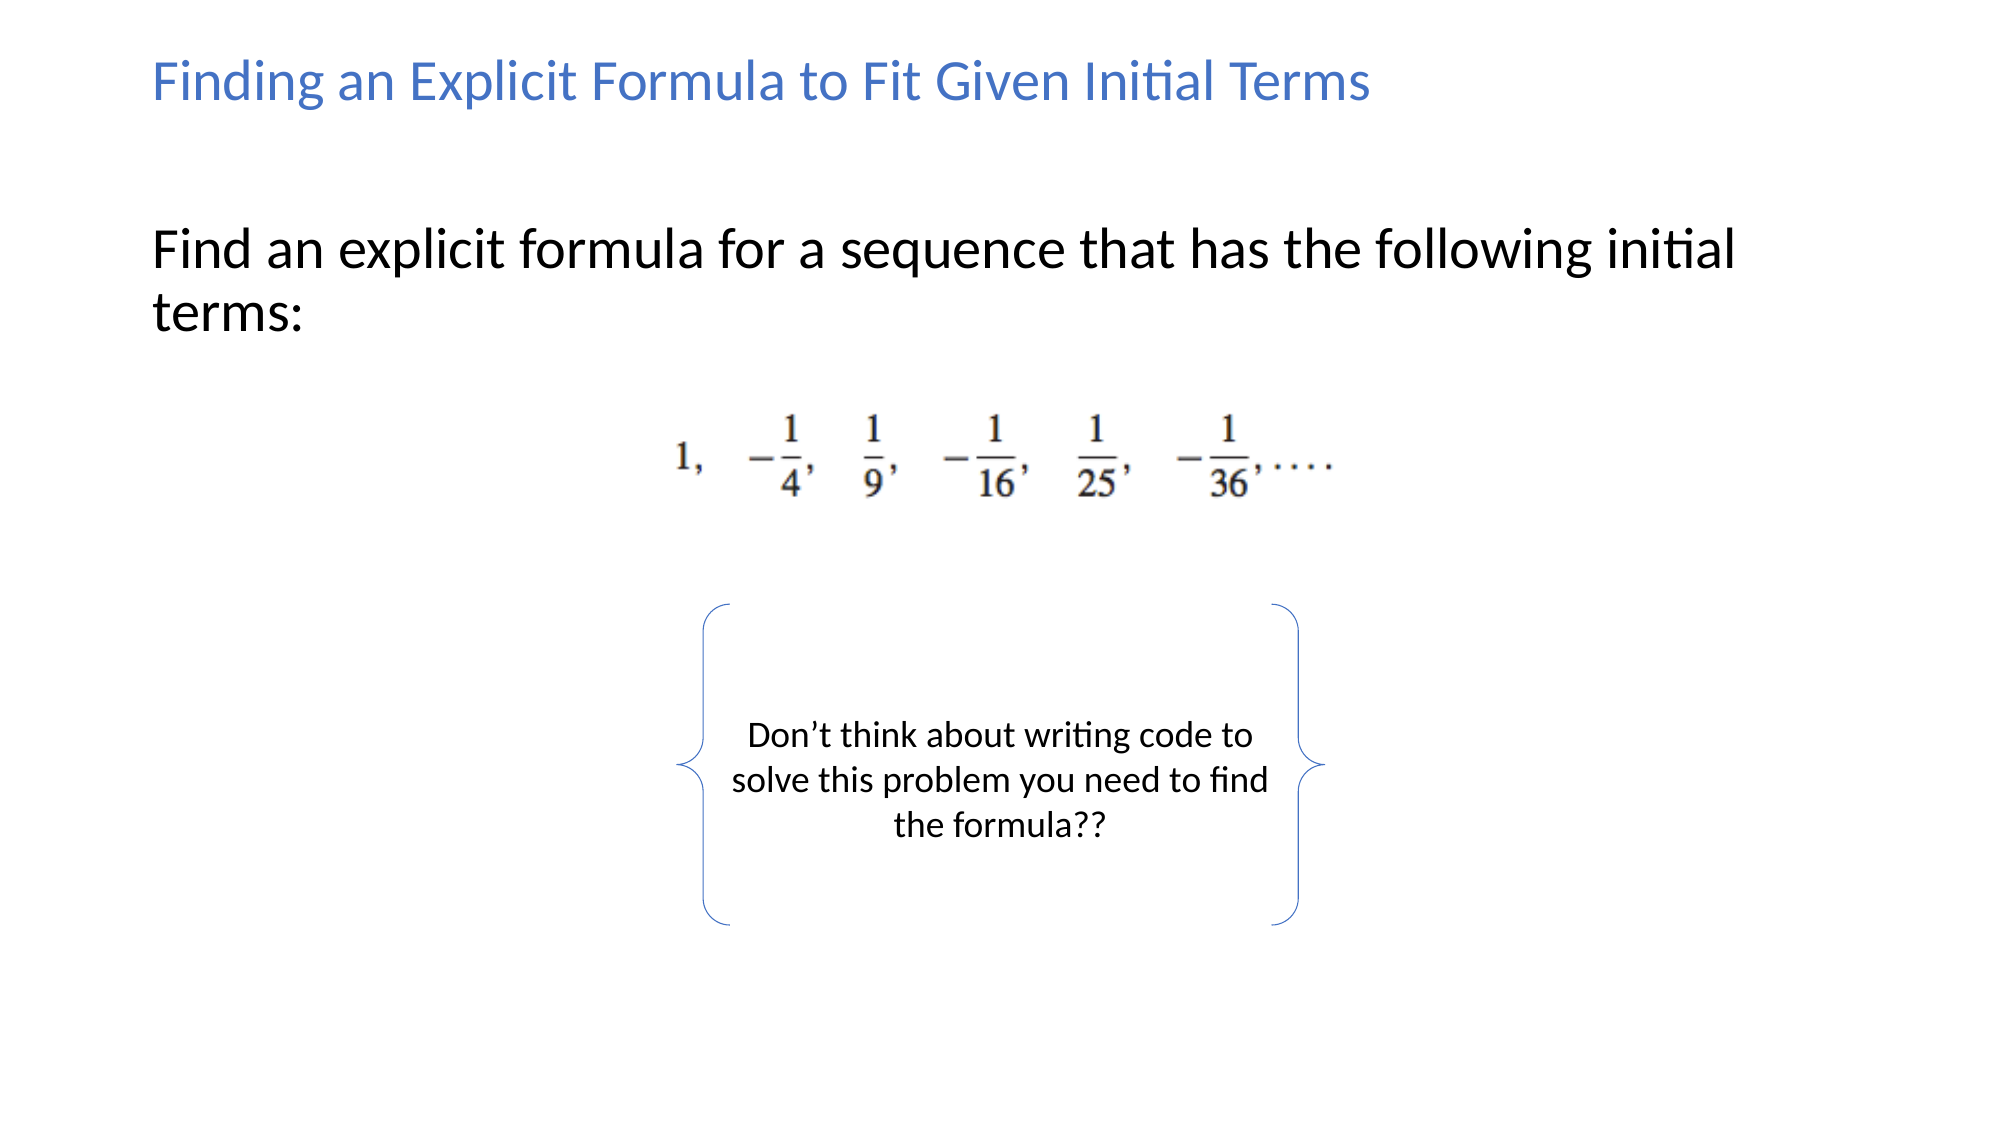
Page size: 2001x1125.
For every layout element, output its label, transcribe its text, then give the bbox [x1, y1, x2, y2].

text_box Don’t think about writing code to solve this problem you need to find the formula?? [676, 603, 1326, 926]
list Finding an Explicit Formula to Fit Given Initial Terms Find an explicit formula for a sequence that has the following initial terms: [137, 43, 1863, 1014]
picture [649, 398, 1350, 518]
